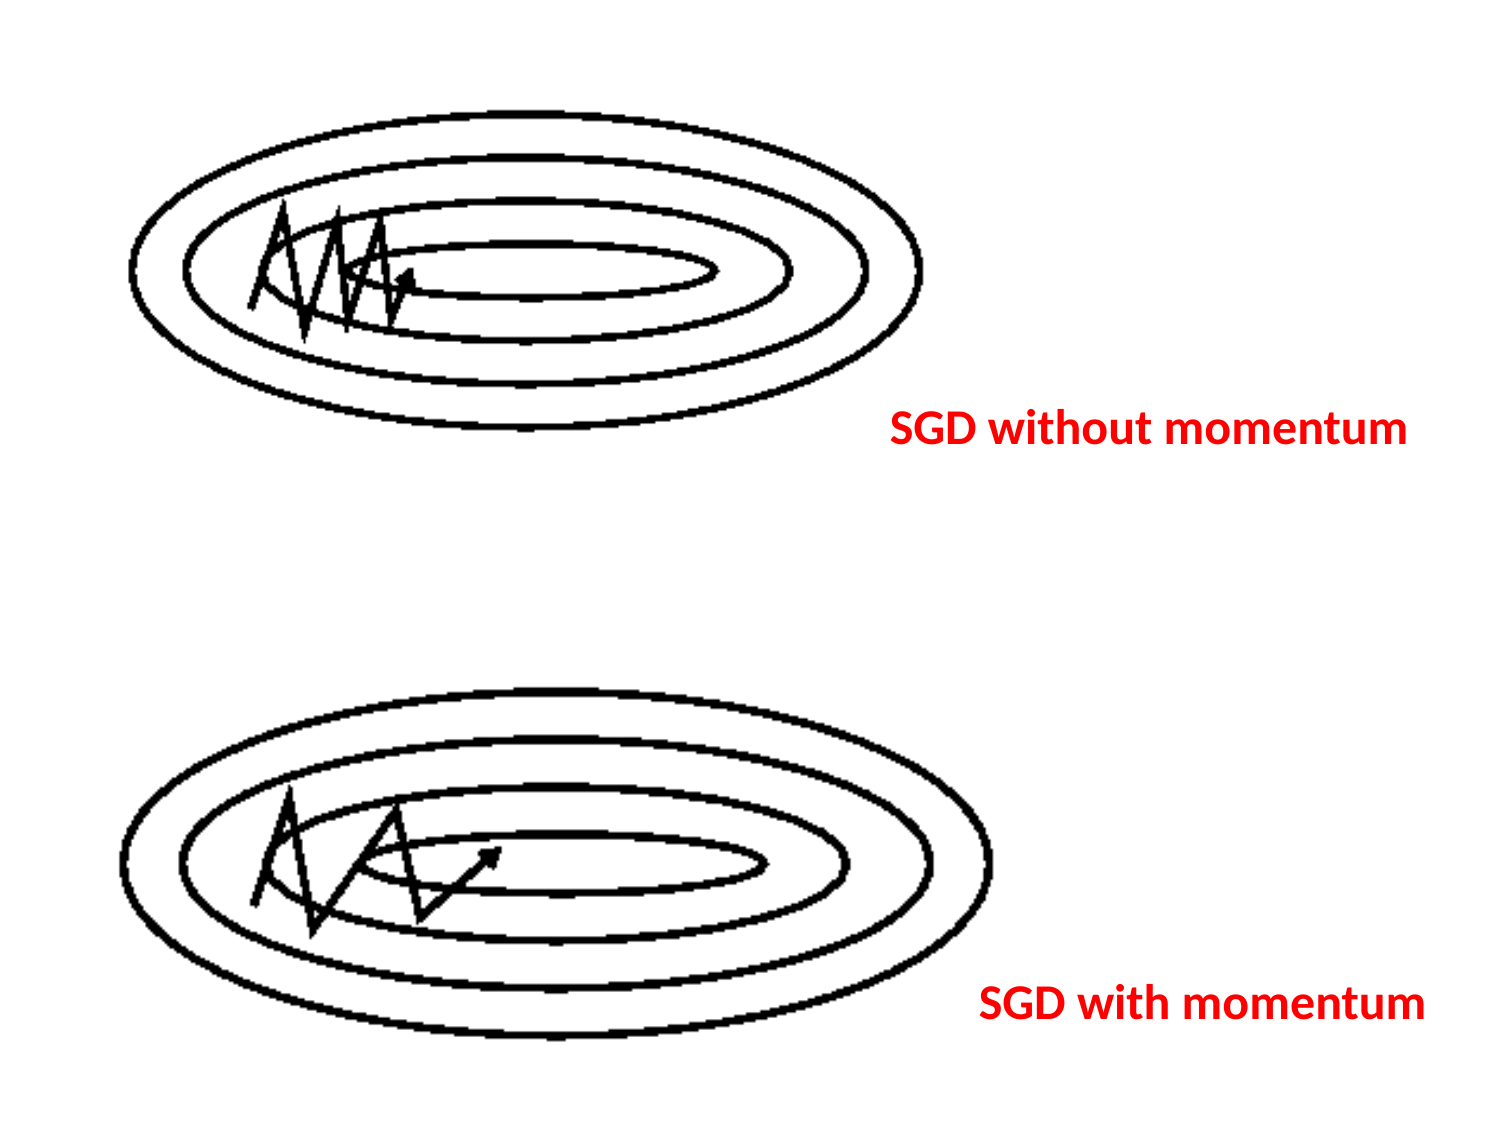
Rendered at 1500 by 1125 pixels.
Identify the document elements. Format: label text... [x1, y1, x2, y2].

picture [99, 87, 984, 463]
text_box SGD with momentum [1063, 962, 1442, 1038]
picture [87, 662, 1060, 1076]
text_box SGD without momentum [988, 387, 1500, 463]
